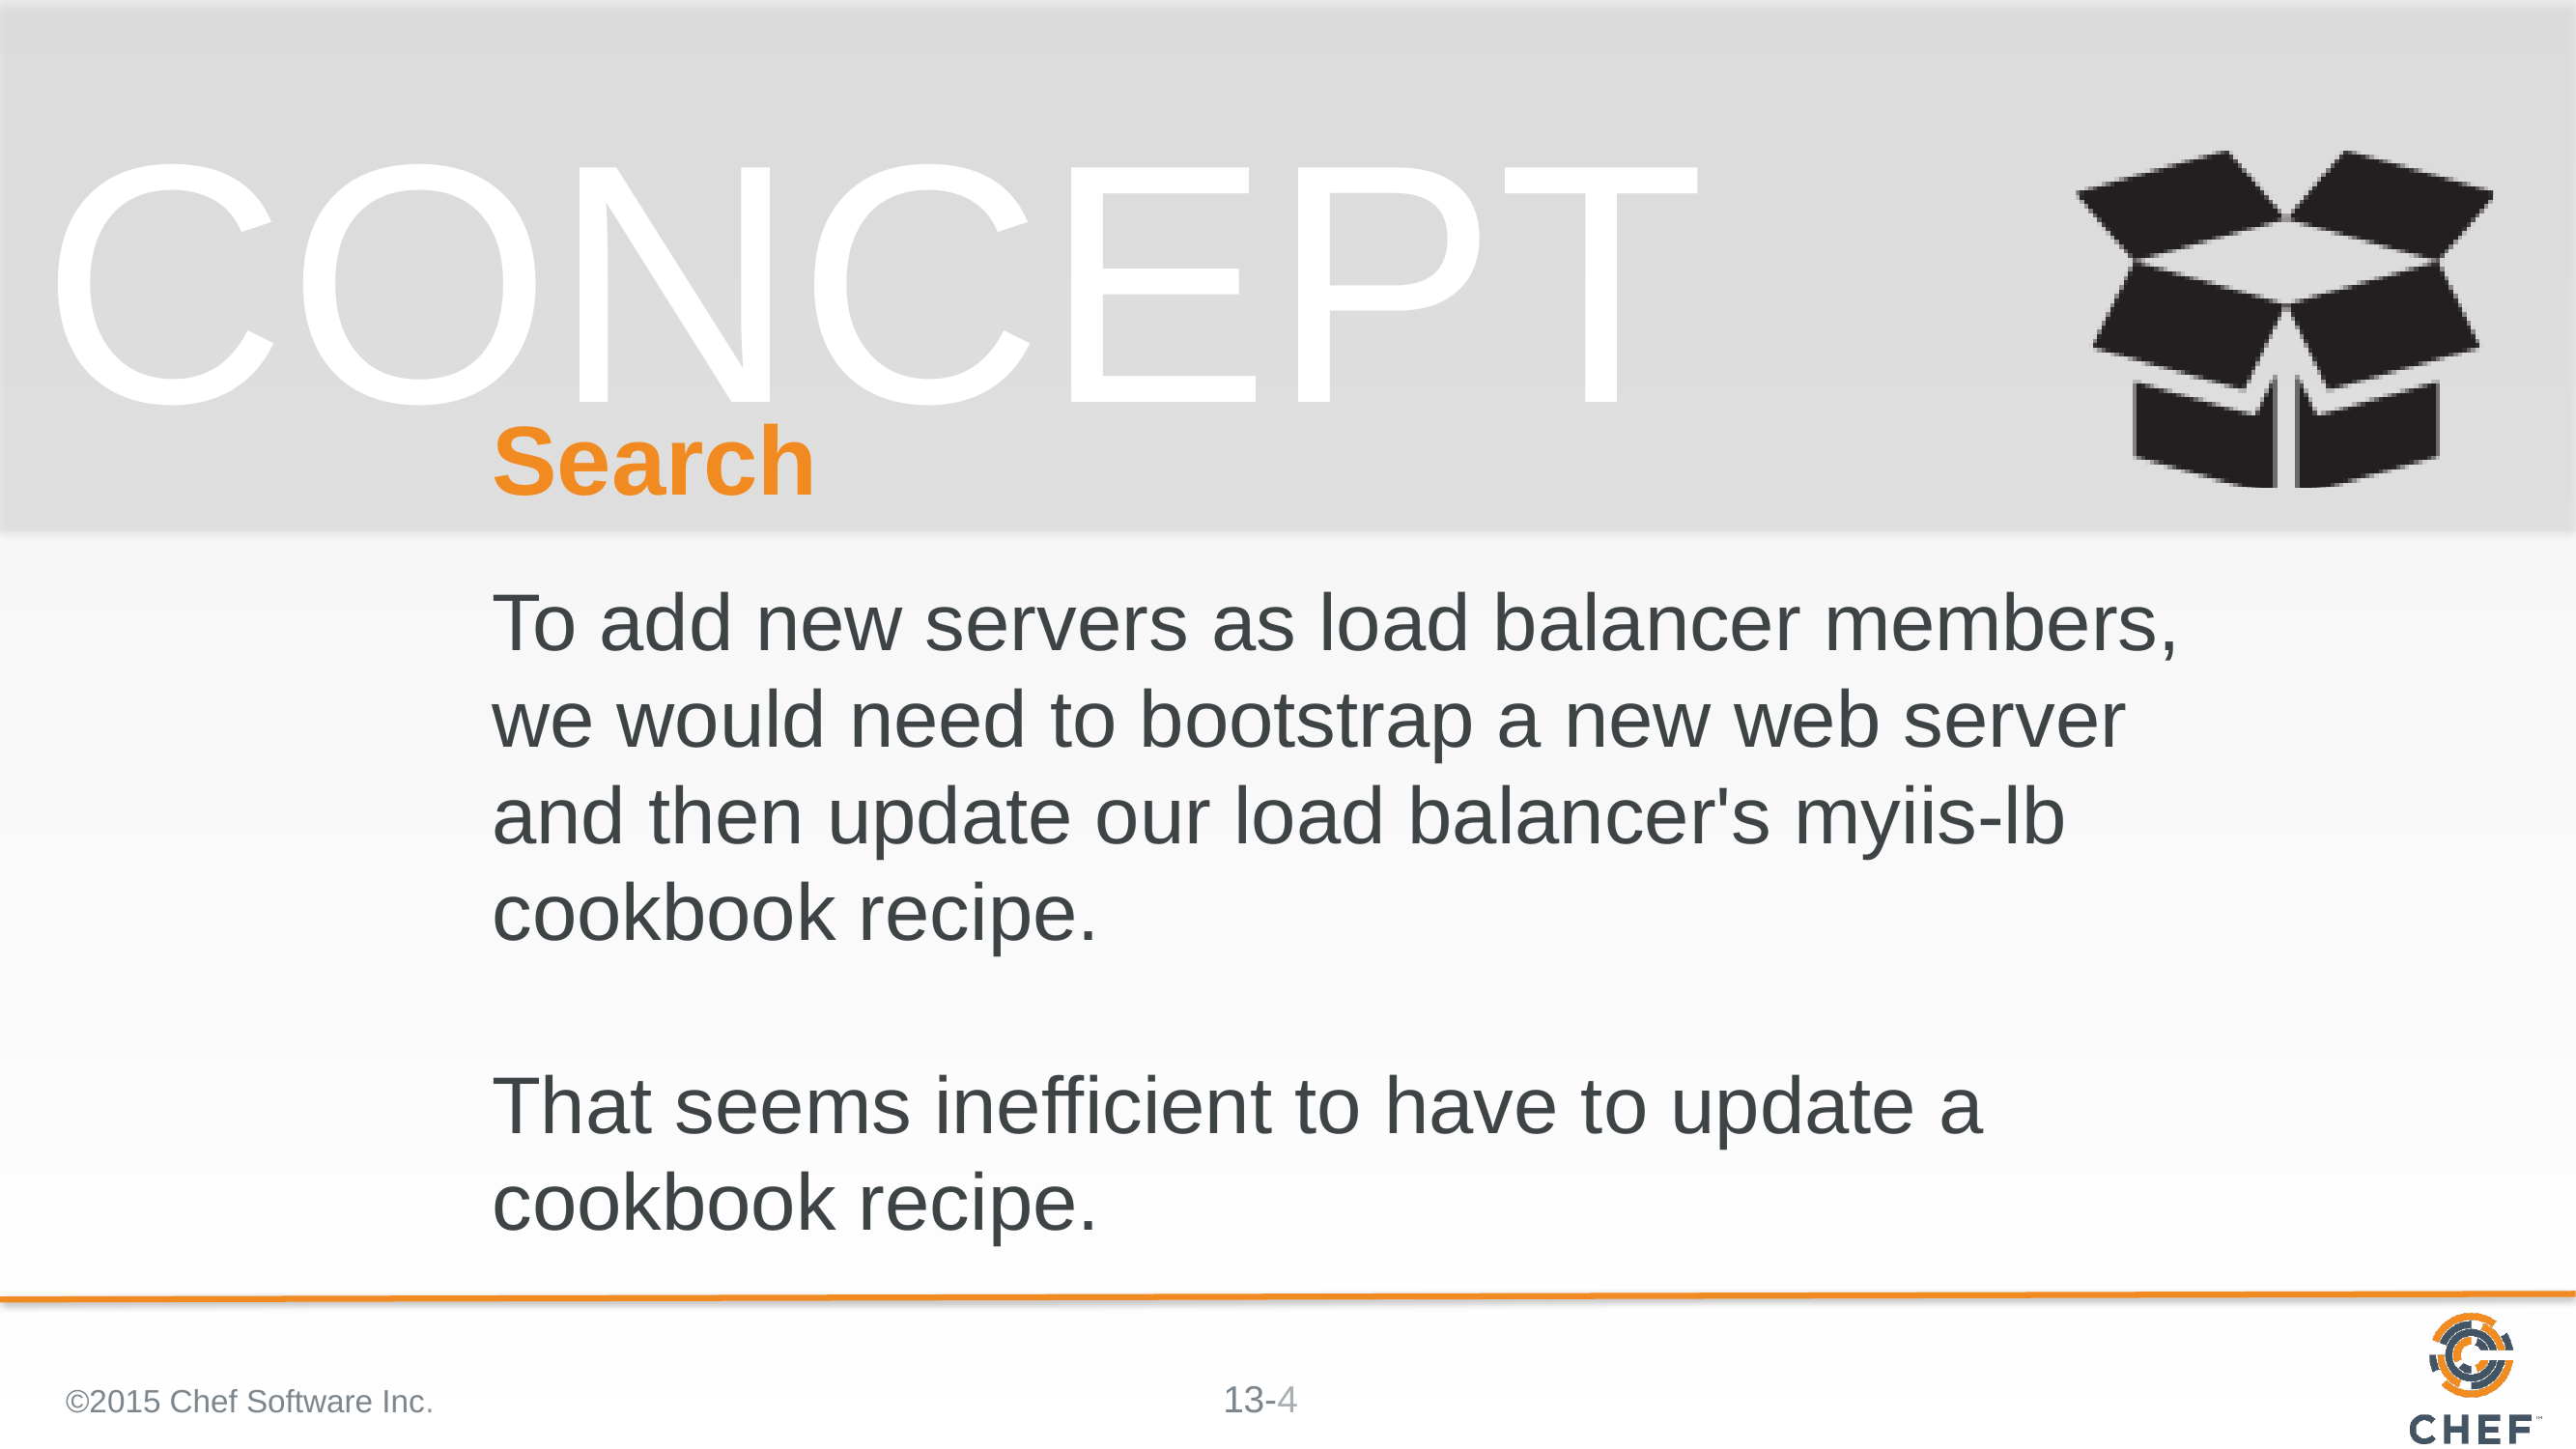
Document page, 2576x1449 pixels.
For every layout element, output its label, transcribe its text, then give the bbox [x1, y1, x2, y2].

footer ©2015 Chef Software Inc. [51, 1359, 952, 1440]
picture [2399, 1297, 2550, 1449]
subtitle To add new servers as load balancer members, we would need to bootstrap a new web server and then update our load balancer's myiis-lb cookbook recipe. That seems inefficient to have to update a cookbook recipe. [477, 555, 2217, 1162]
slide_number 4 [998, 1359, 1578, 1437]
title Search [477, 395, 2217, 531]
